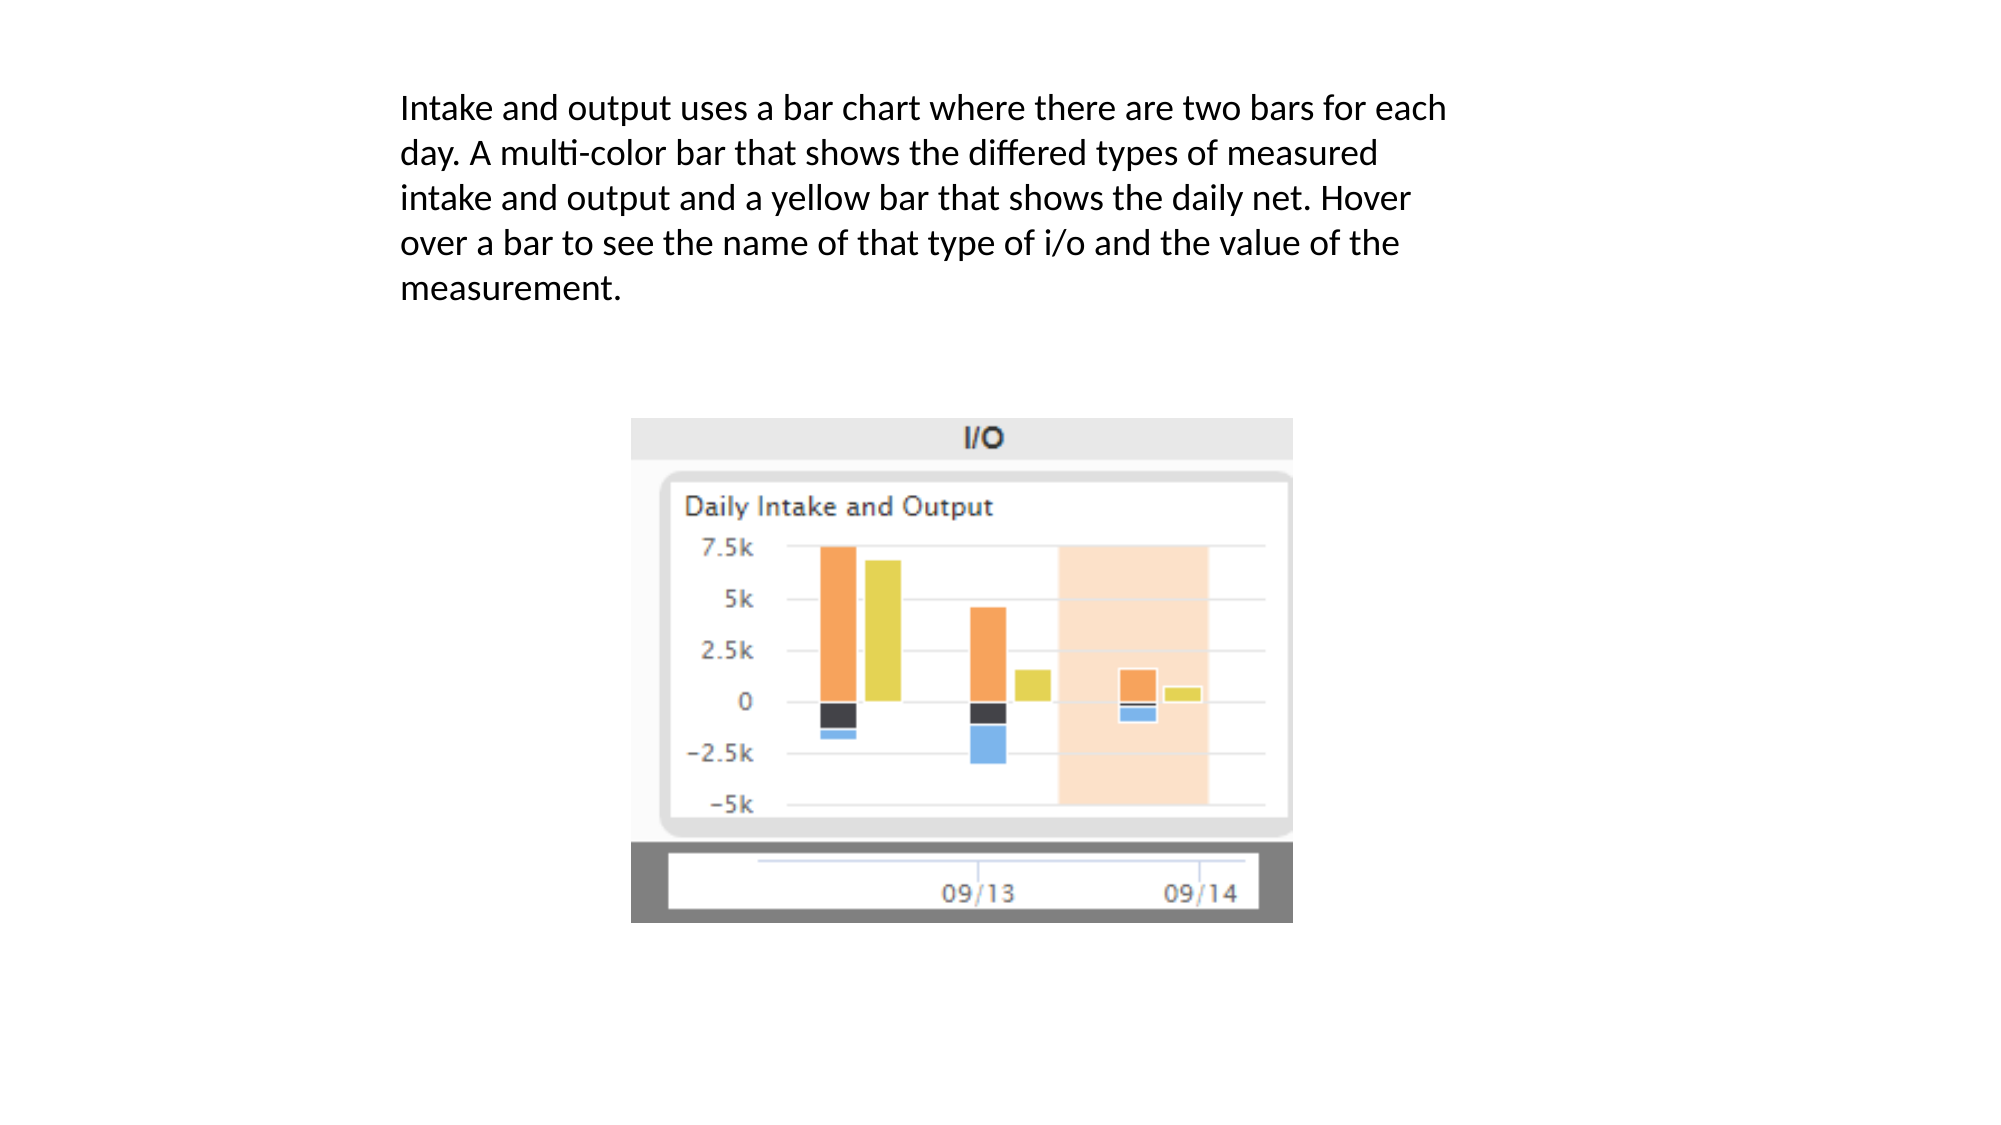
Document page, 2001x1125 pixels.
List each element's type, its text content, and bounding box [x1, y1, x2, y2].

text_box Intake and output uses a bar chart where there are two bars for each day. A multi-color bar that shows the differed types of measured intake and output and a yellow bar that shows the daily net. Hover over a bar to see the name of that type of i/o and the value of the measurement. [385, 75, 1488, 316]
picture [631, 418, 1293, 923]
